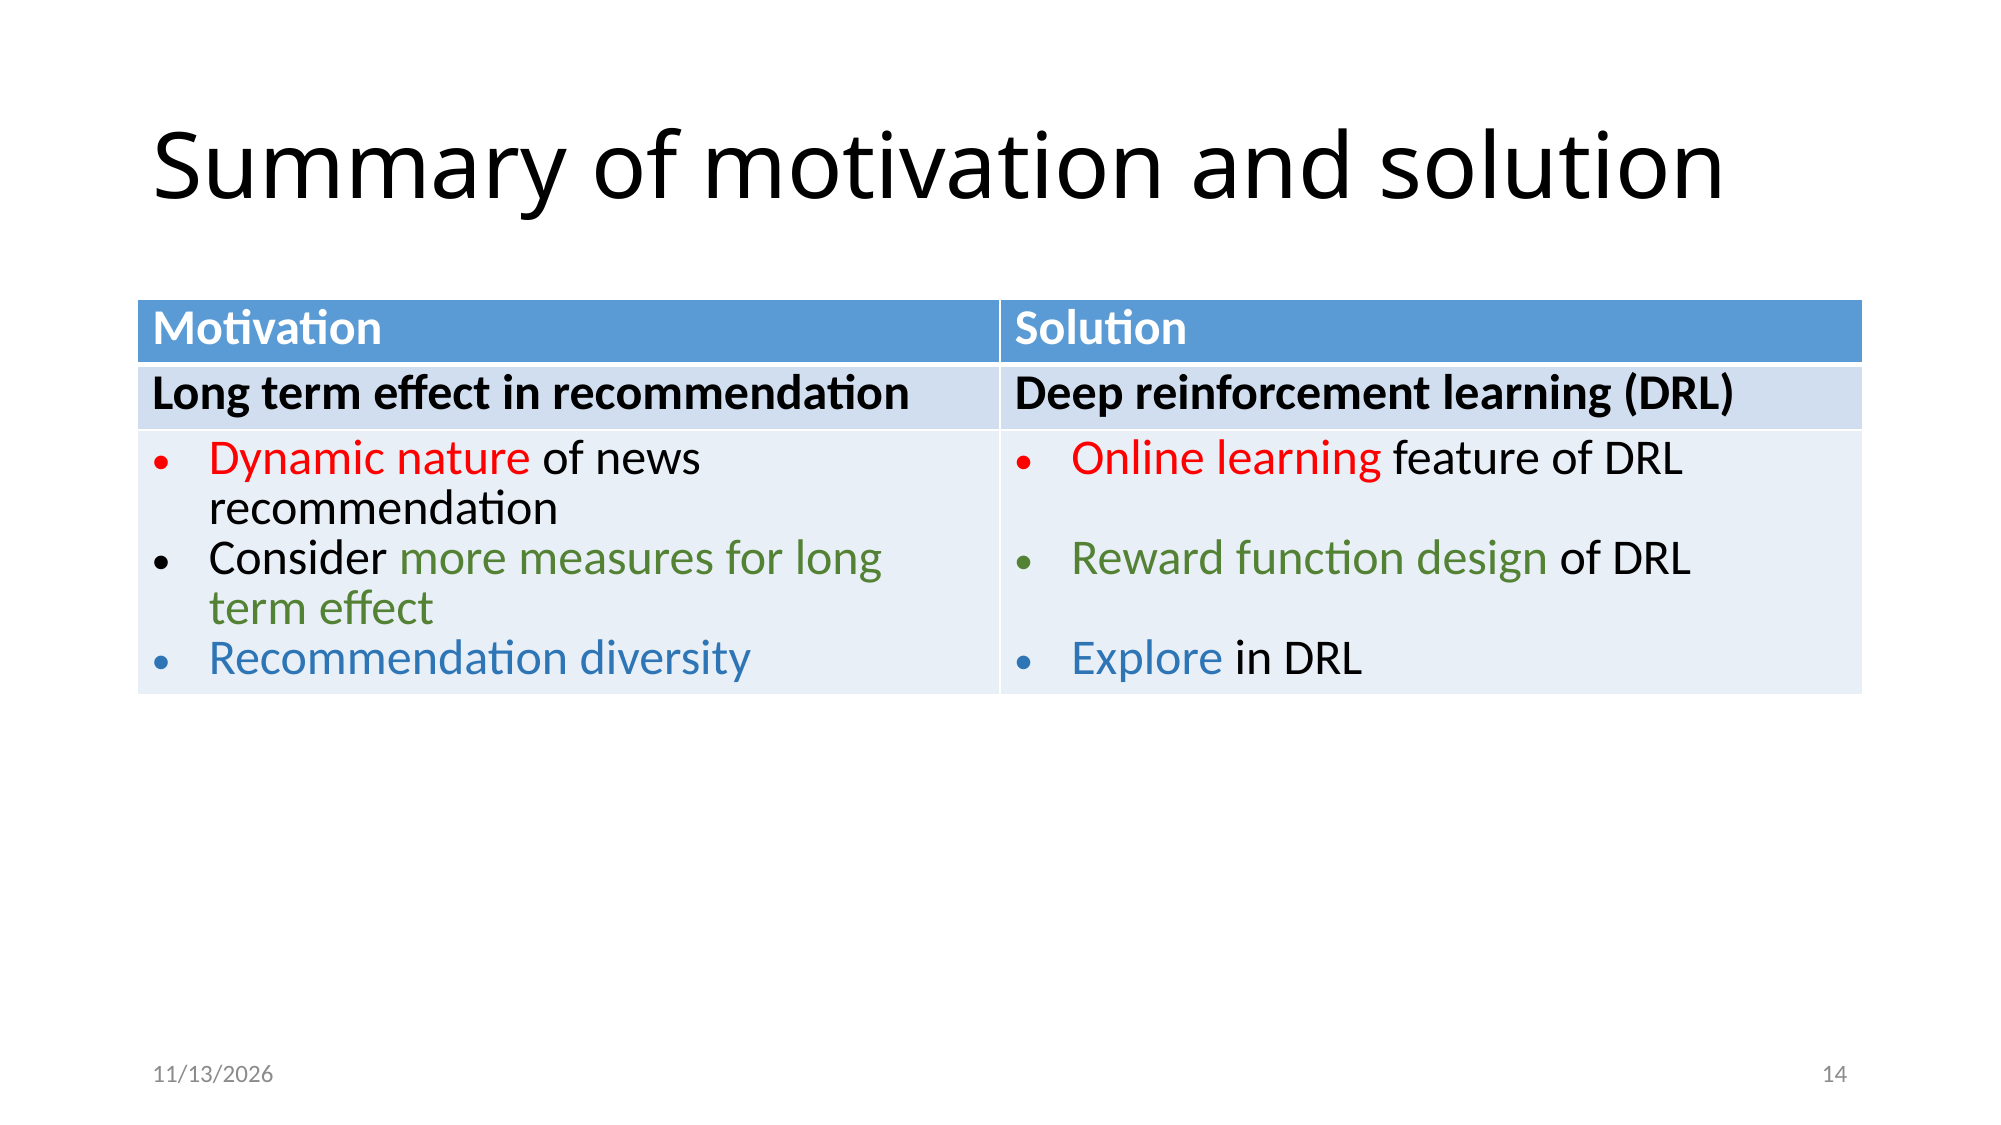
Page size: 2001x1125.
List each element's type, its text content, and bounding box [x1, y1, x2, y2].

table_header Solution [1001, 300, 1862, 362]
table_header Motivation [138, 300, 999, 362]
table_cell Long term effect in recommendation [138, 367, 999, 429]
table_cell Dynamic nature of news recommendation Consider more measures for long term effect Recommendation diversity [138, 431, 999, 694]
slide_number 14 [1412, 1042, 1863, 1103]
table_cell Online learning feature of DRL Reward function design of DRL Explore in DRL [1001, 431, 1862, 694]
title Summary of motivation and solution [137, 59, 1863, 278]
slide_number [137, 1042, 588, 1103]
table_cell Deep reinforcement learning (DRL) [1001, 367, 1862, 429]
